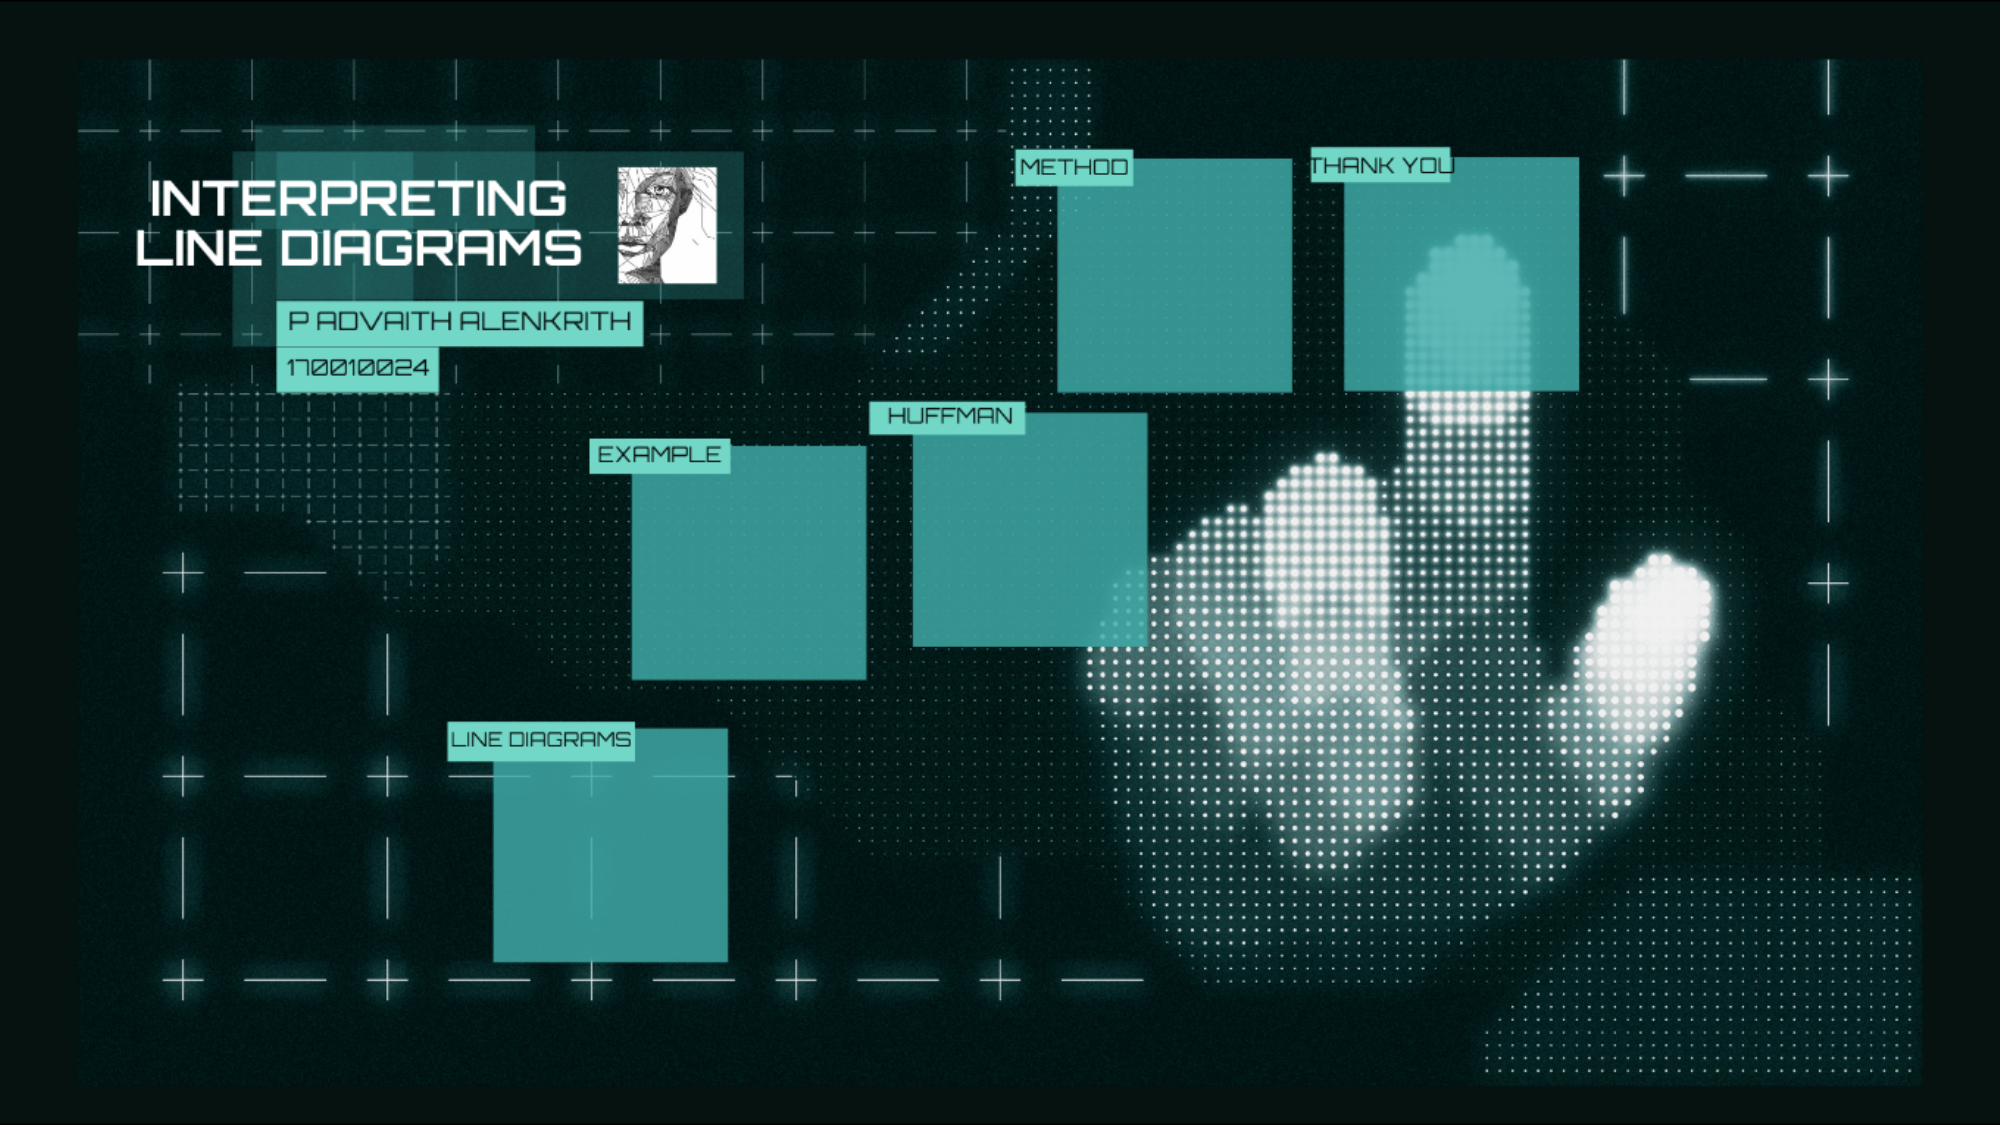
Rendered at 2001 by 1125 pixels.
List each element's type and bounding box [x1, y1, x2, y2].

list [0, 0, 2000, 1125]
